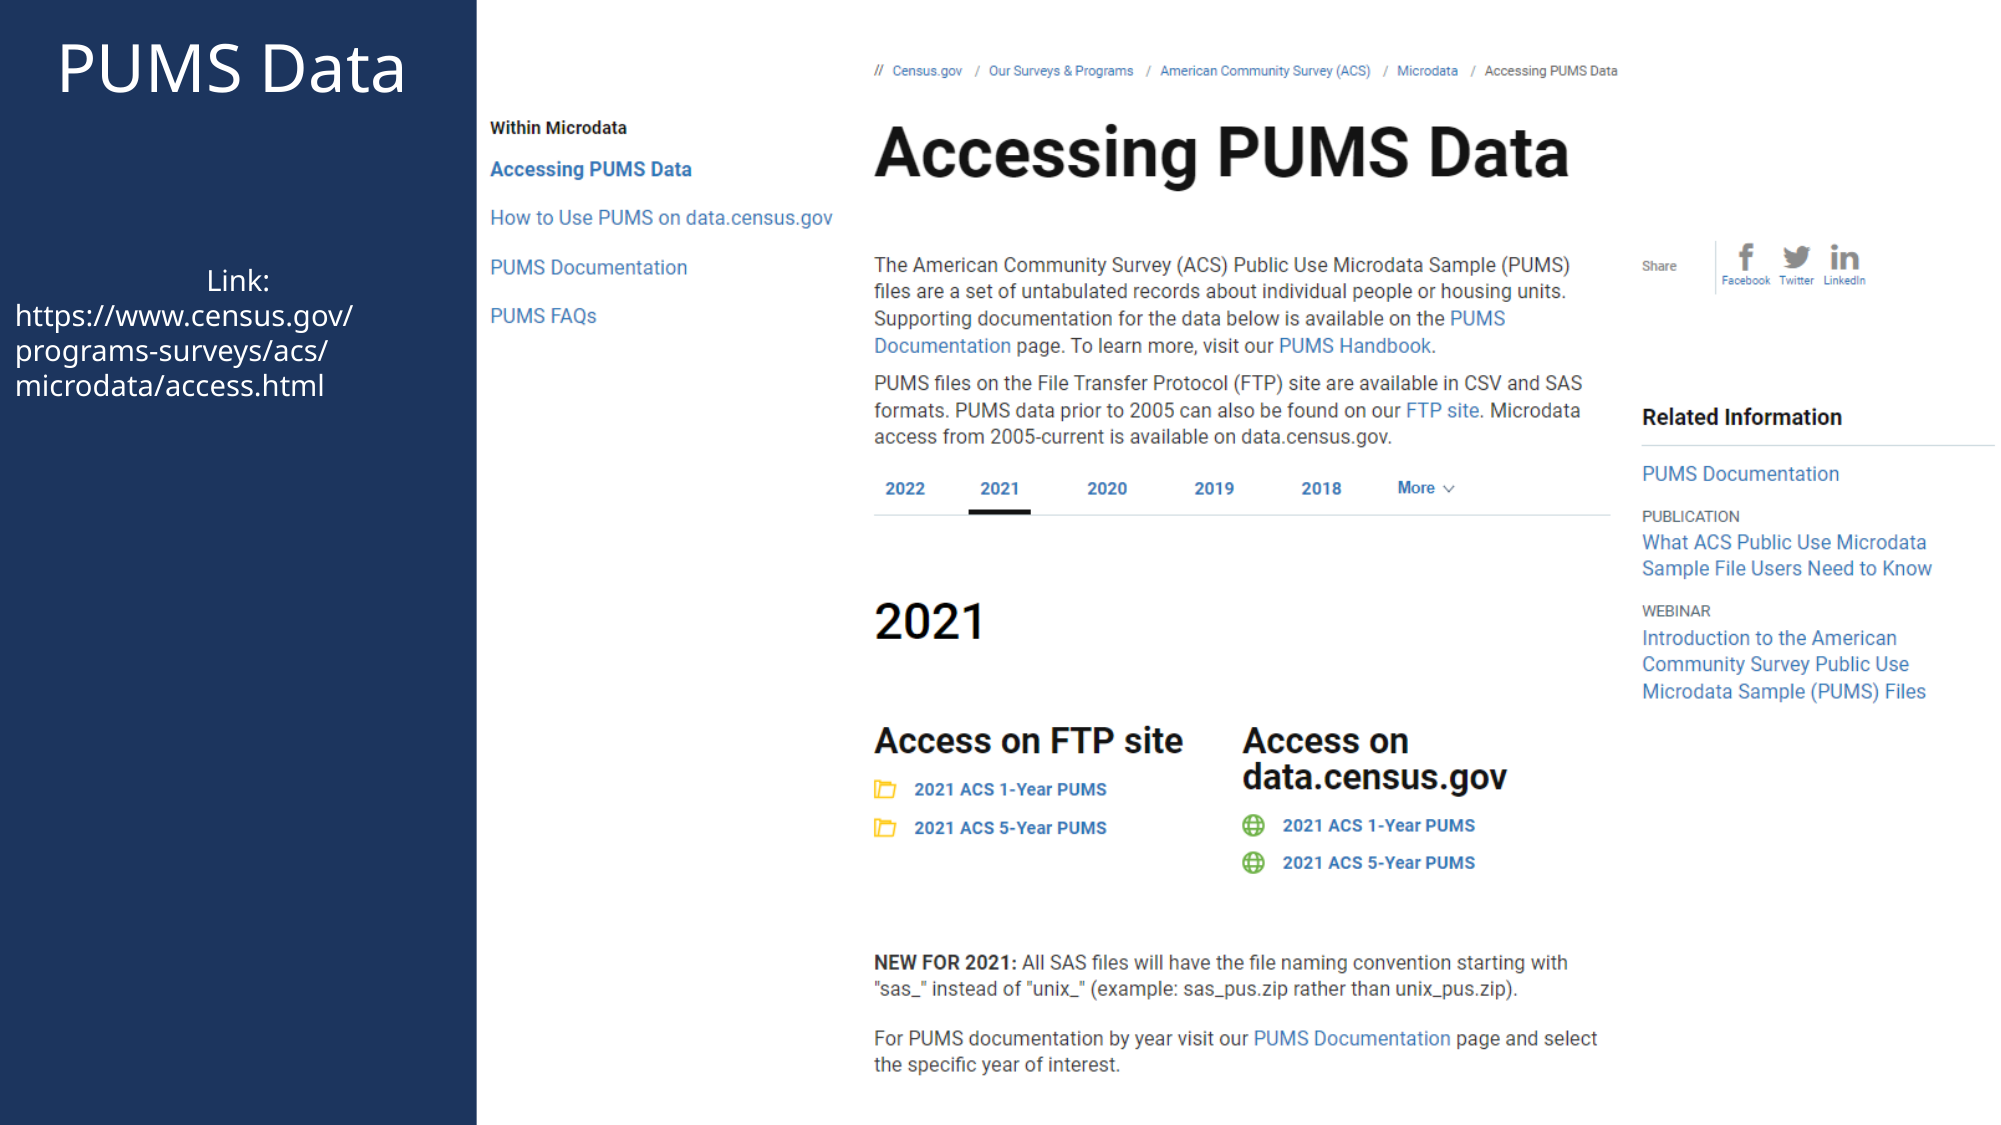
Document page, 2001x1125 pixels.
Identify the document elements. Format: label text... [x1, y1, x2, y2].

text_box Link: https://www.census.gov/programs-surveys/acs/microdata/access.html [0, 254, 476, 410]
title PUMS Data [0, 18, 476, 236]
picture [476, 0, 2000, 1125]
